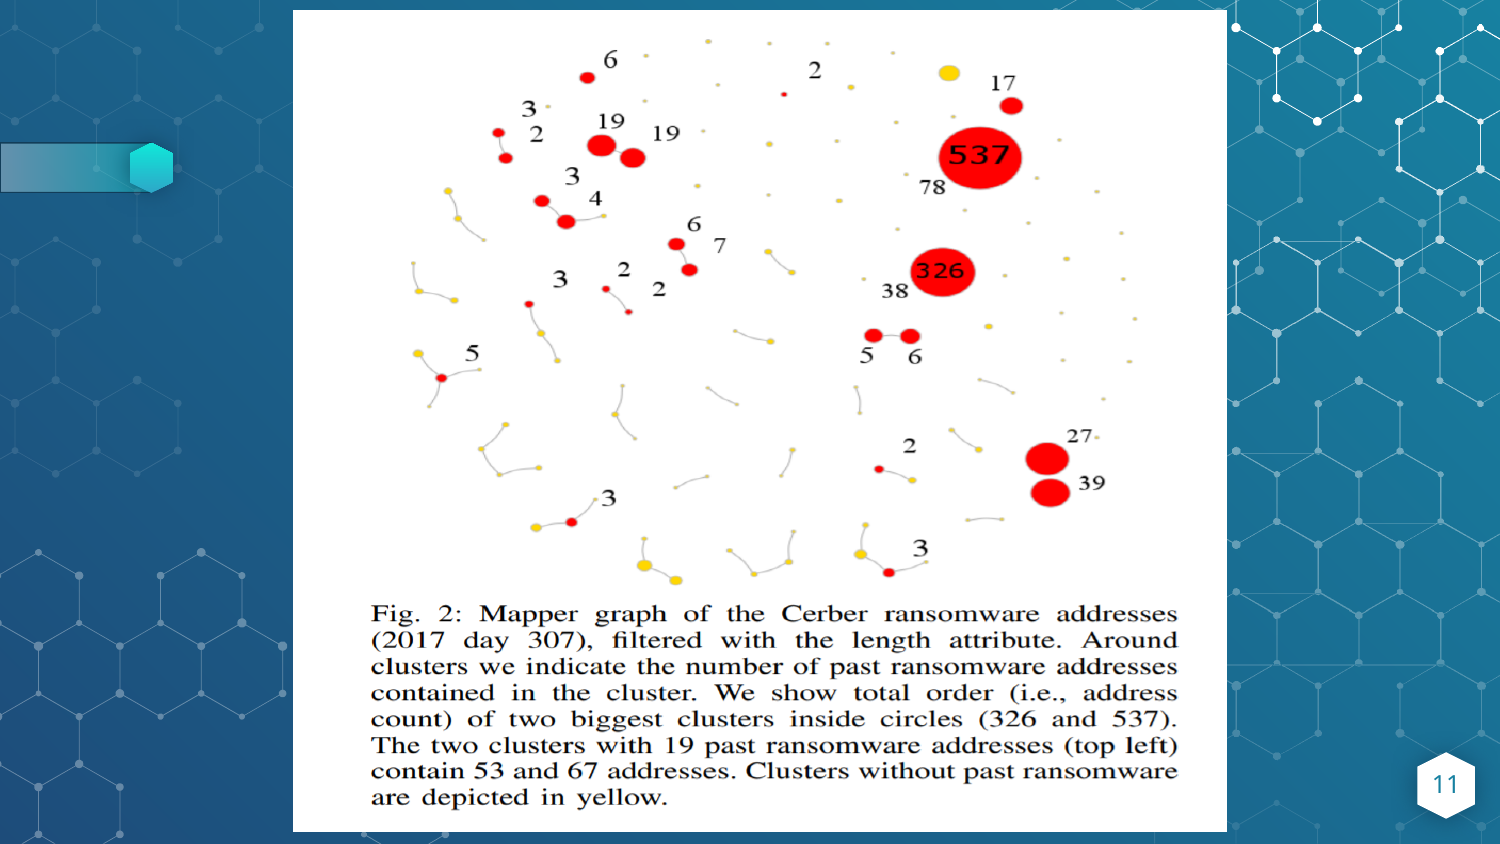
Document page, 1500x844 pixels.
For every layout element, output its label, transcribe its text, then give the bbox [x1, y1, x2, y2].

picture [293, 9, 1227, 833]
slide_number 11 [1417, 752, 1475, 819]
